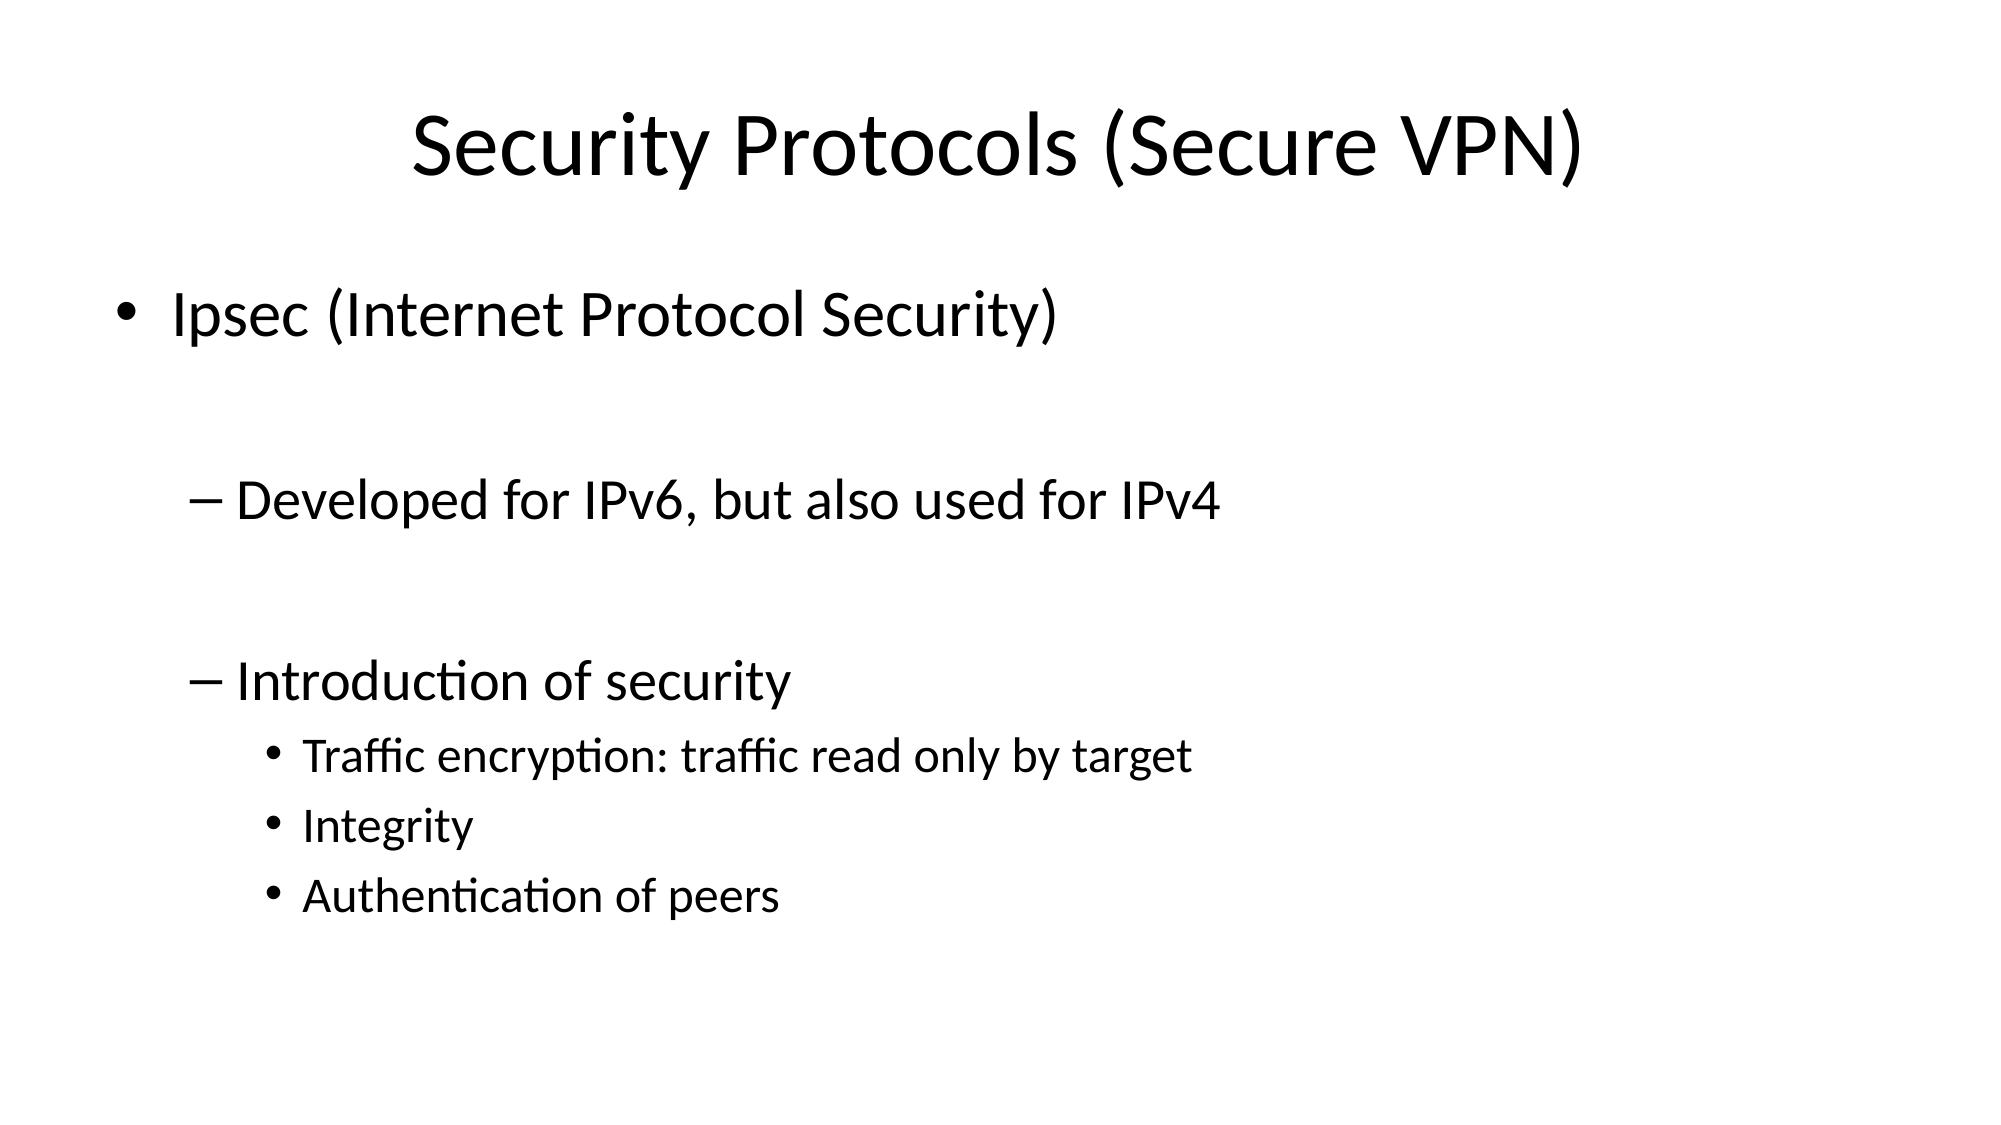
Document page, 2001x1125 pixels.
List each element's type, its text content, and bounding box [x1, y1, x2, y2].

title Security Protocols (Secure VPN) [99, 45, 1900, 233]
list Ipsec (Internet Protocol Security) Developed for IPv6, but also used for IPv4 Introduction of security Traffic encryption: traffic read only by target Integrity Authentication of peers [99, 262, 1900, 1005]
